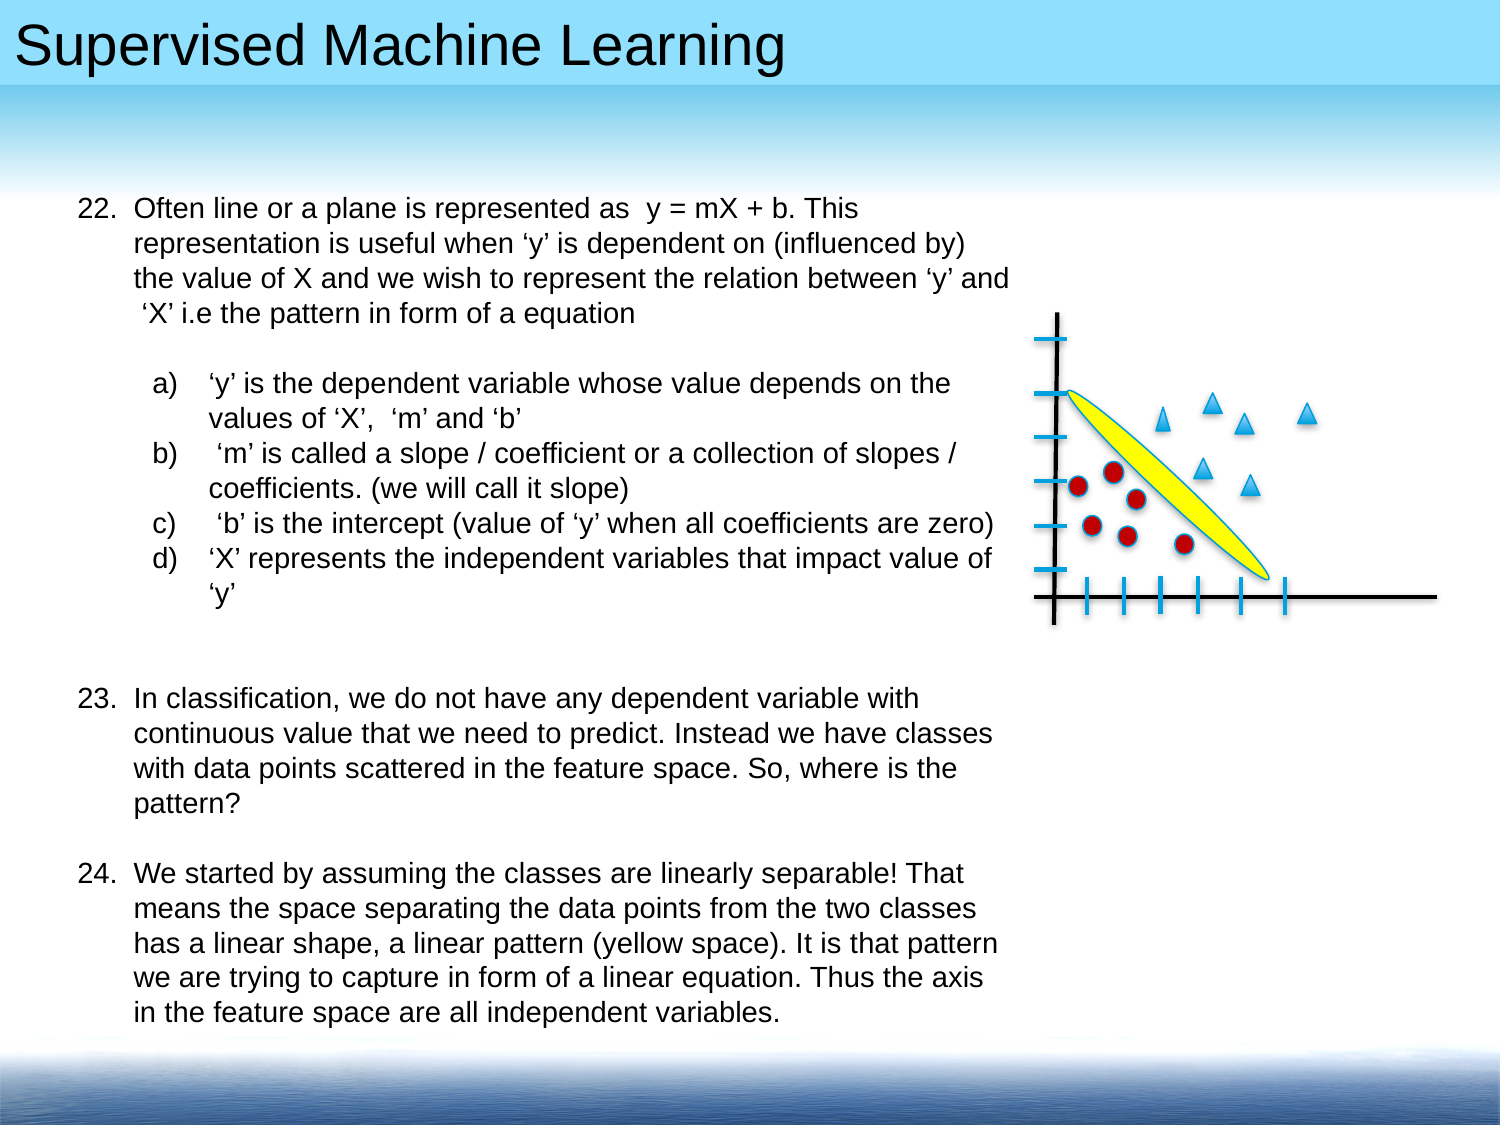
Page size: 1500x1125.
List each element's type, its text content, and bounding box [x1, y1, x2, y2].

text_box Often line or a plane is represented as y = mX + b. This representation is useful when ‘y’ is dependent on (influenced by) the value of X and we wish to represent the relation between ‘y’ and ‘X’ i.e the pattern in form of a equation ‘y’ is the dependent variable whose value depends on the values of ‘X’, ‘m’ and ‘b’ ‘m’ is called a slope / coefficient or a collection of slopes / coefficients. (we will call it slope) ‘b’ is the intercept (value of ‘y’ when all coefficients are zero) ‘X’ represents the independent variables that impact value of ‘y’ In classification, we do not have any dependent variable with continuous value that we need to predict. Instead we have classes with data points scattered in the feature space. So, where is the pattern? We started by assuming the classes are linearly separable! That means the space separating the data points from the two classes has a linear shape, a linear pattern (yellow space). It is that pattern we are trying to capture in form of a linear equation. Thus the axis in the feature space are all independent variables. [62, 182, 1031, 1072]
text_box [1030, 312, 1438, 626]
picture [0, 1037, 1500, 1125]
